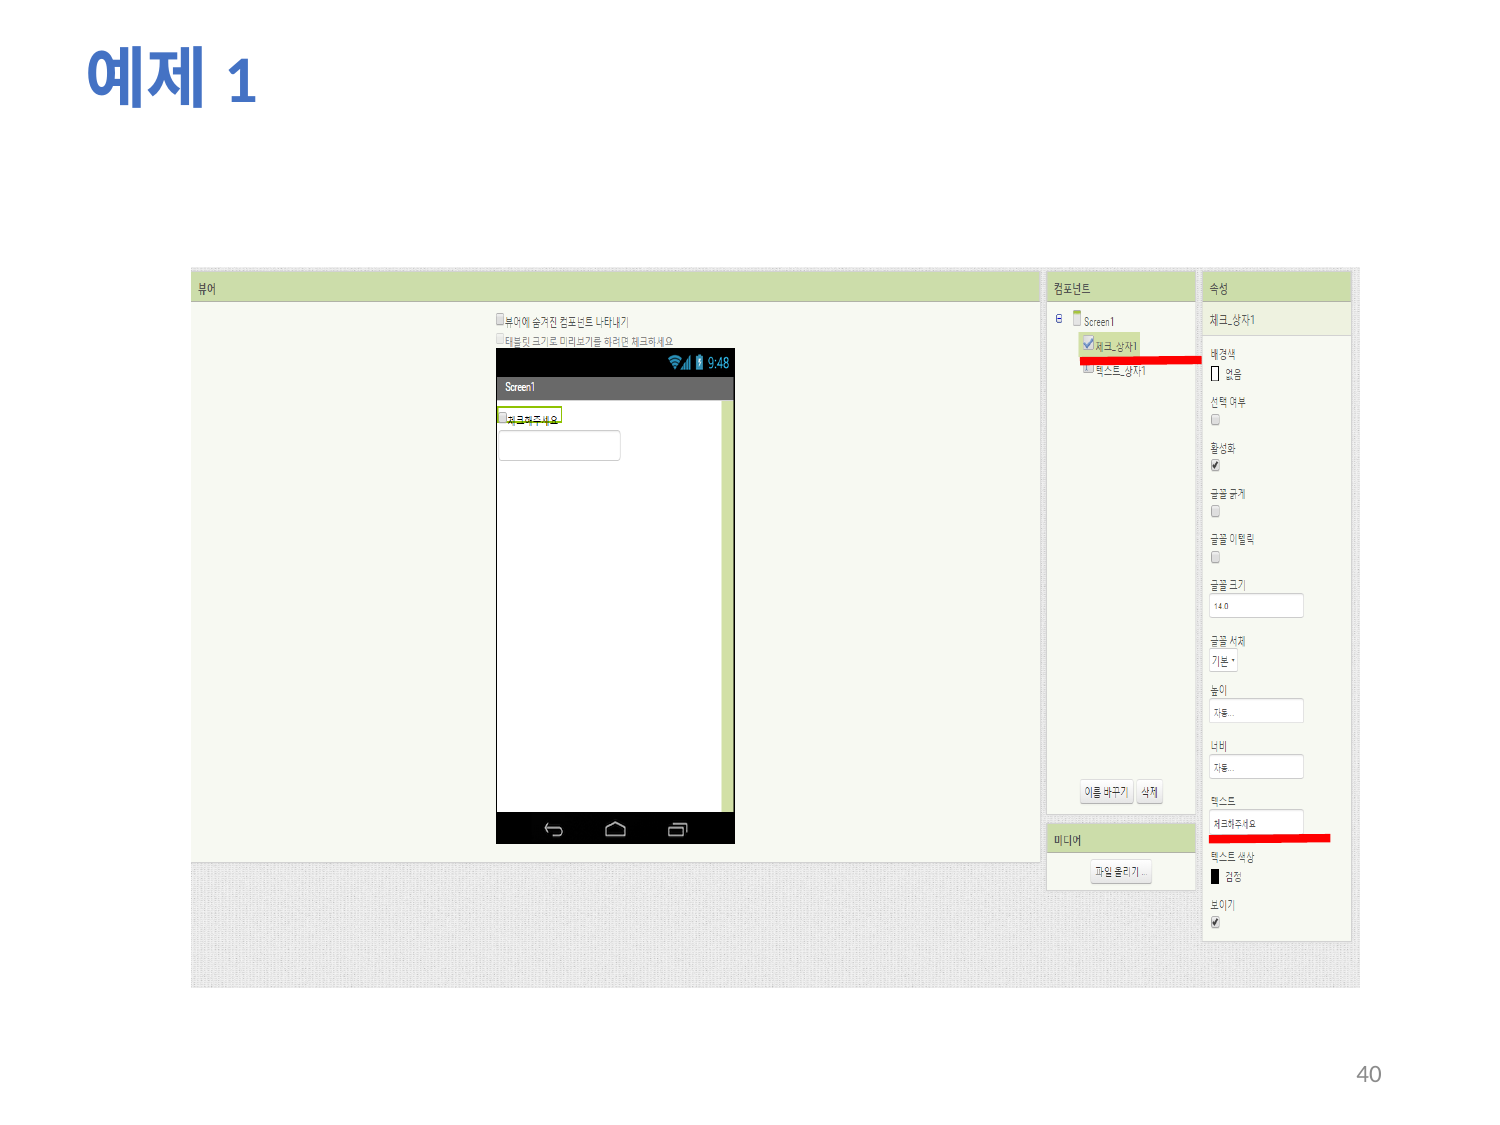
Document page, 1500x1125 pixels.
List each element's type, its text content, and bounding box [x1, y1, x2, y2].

slide_number 40 [1059, 1042, 1397, 1103]
text_box 예제1 [70, 27, 1215, 123]
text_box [190, 267, 1360, 988]
